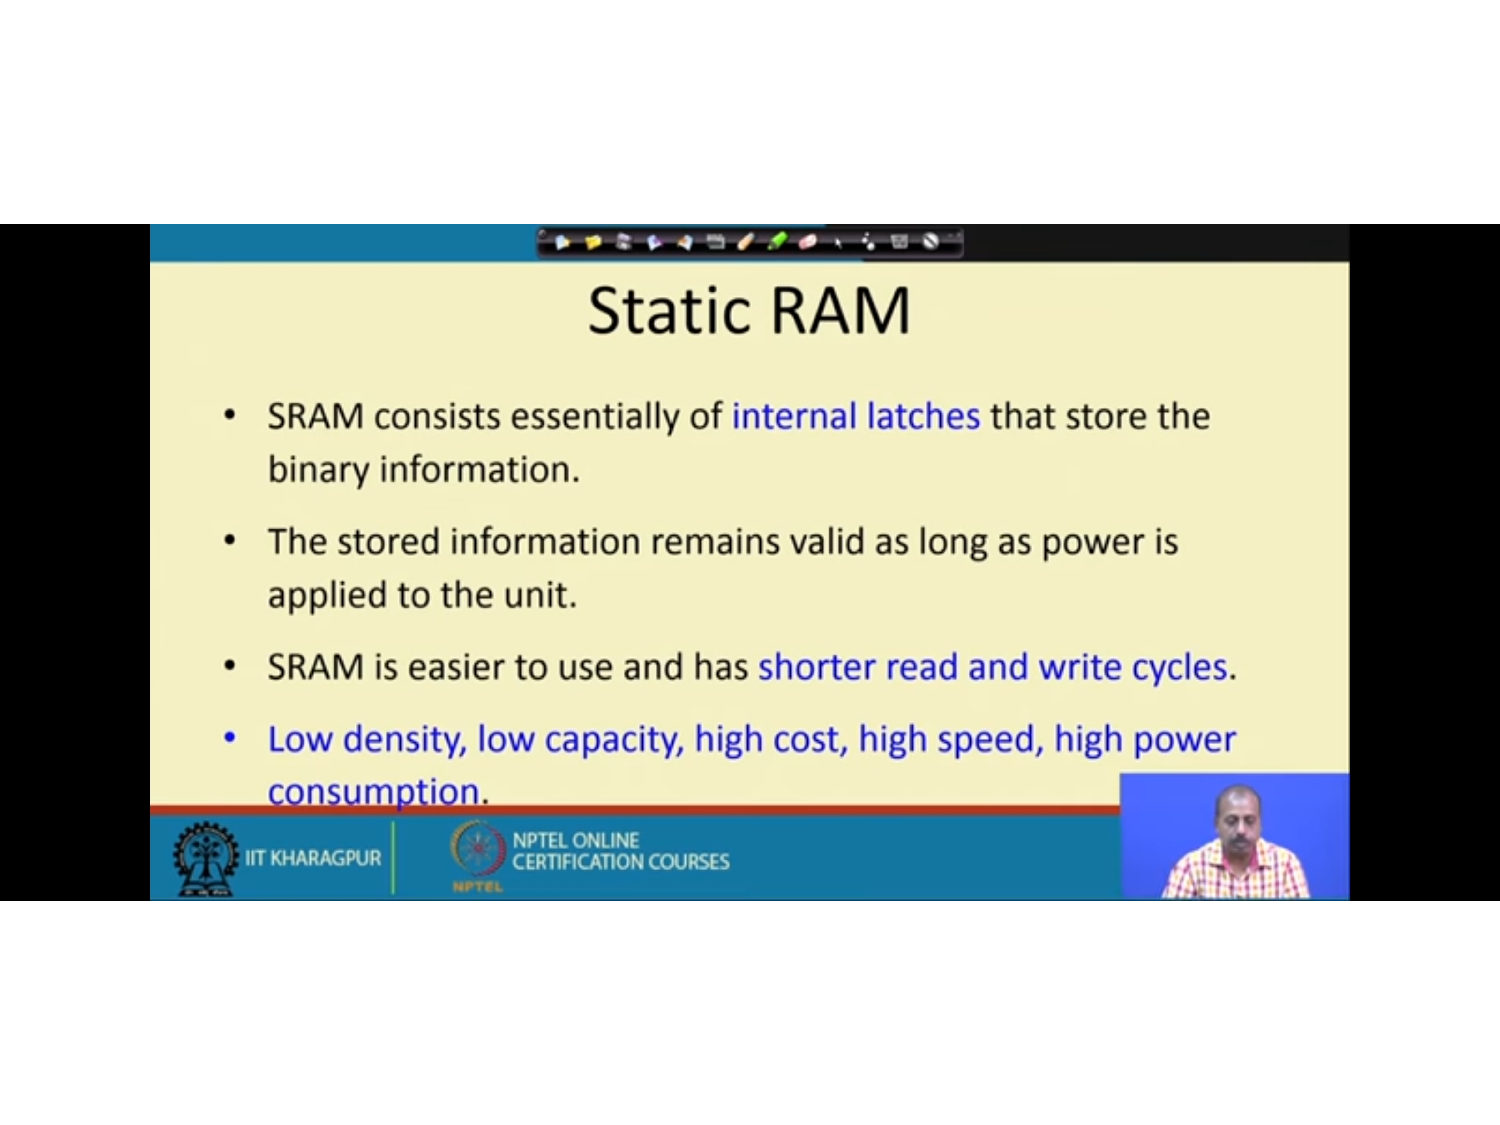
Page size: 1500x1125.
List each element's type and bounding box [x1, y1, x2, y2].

picture [0, 224, 1500, 901]
